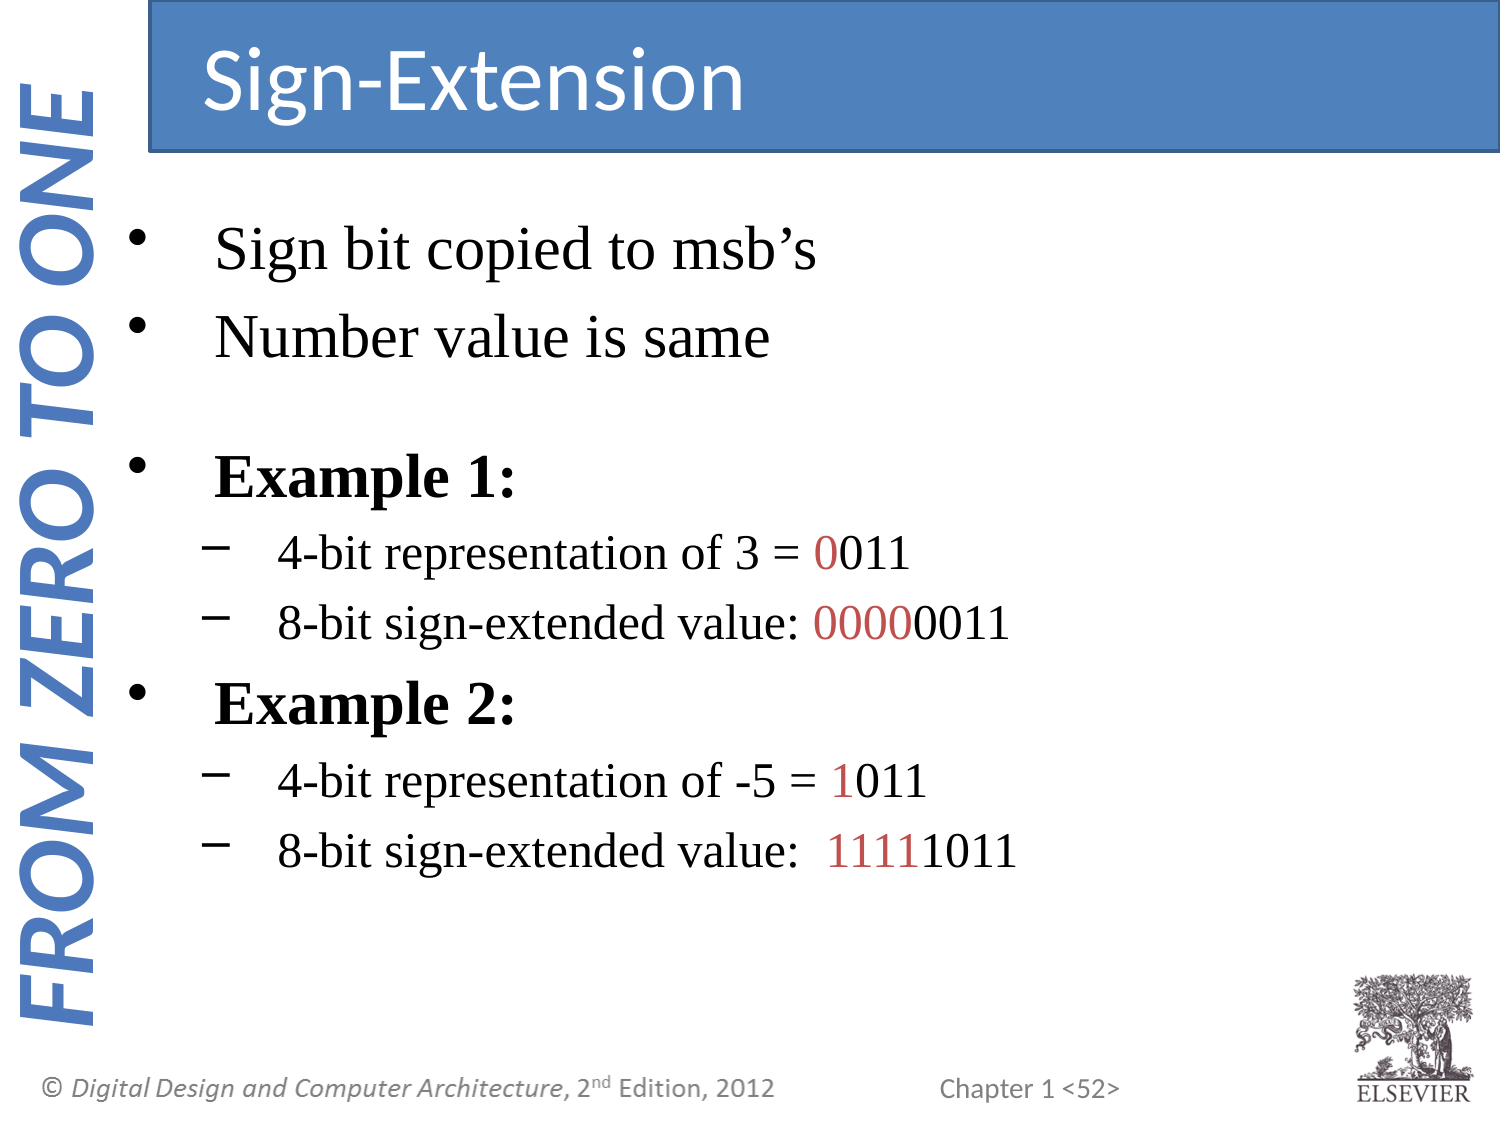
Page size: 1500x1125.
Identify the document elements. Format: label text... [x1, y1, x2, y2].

text_box Sign bit copied to msb’s Number value is same Example 1: 4-bit representation of 3 = 0011 8-bit sign-extended value: 00000011 Example 2: 4-bit representation of -5 = 1011 8-bit sign-extended value: 11111011 [112, 200, 1438, 1050]
picture [0, 0, 1500, 1125]
text_box Sign-Extension [187, 11, 1488, 136]
text_box [87, 174, 1413, 1025]
